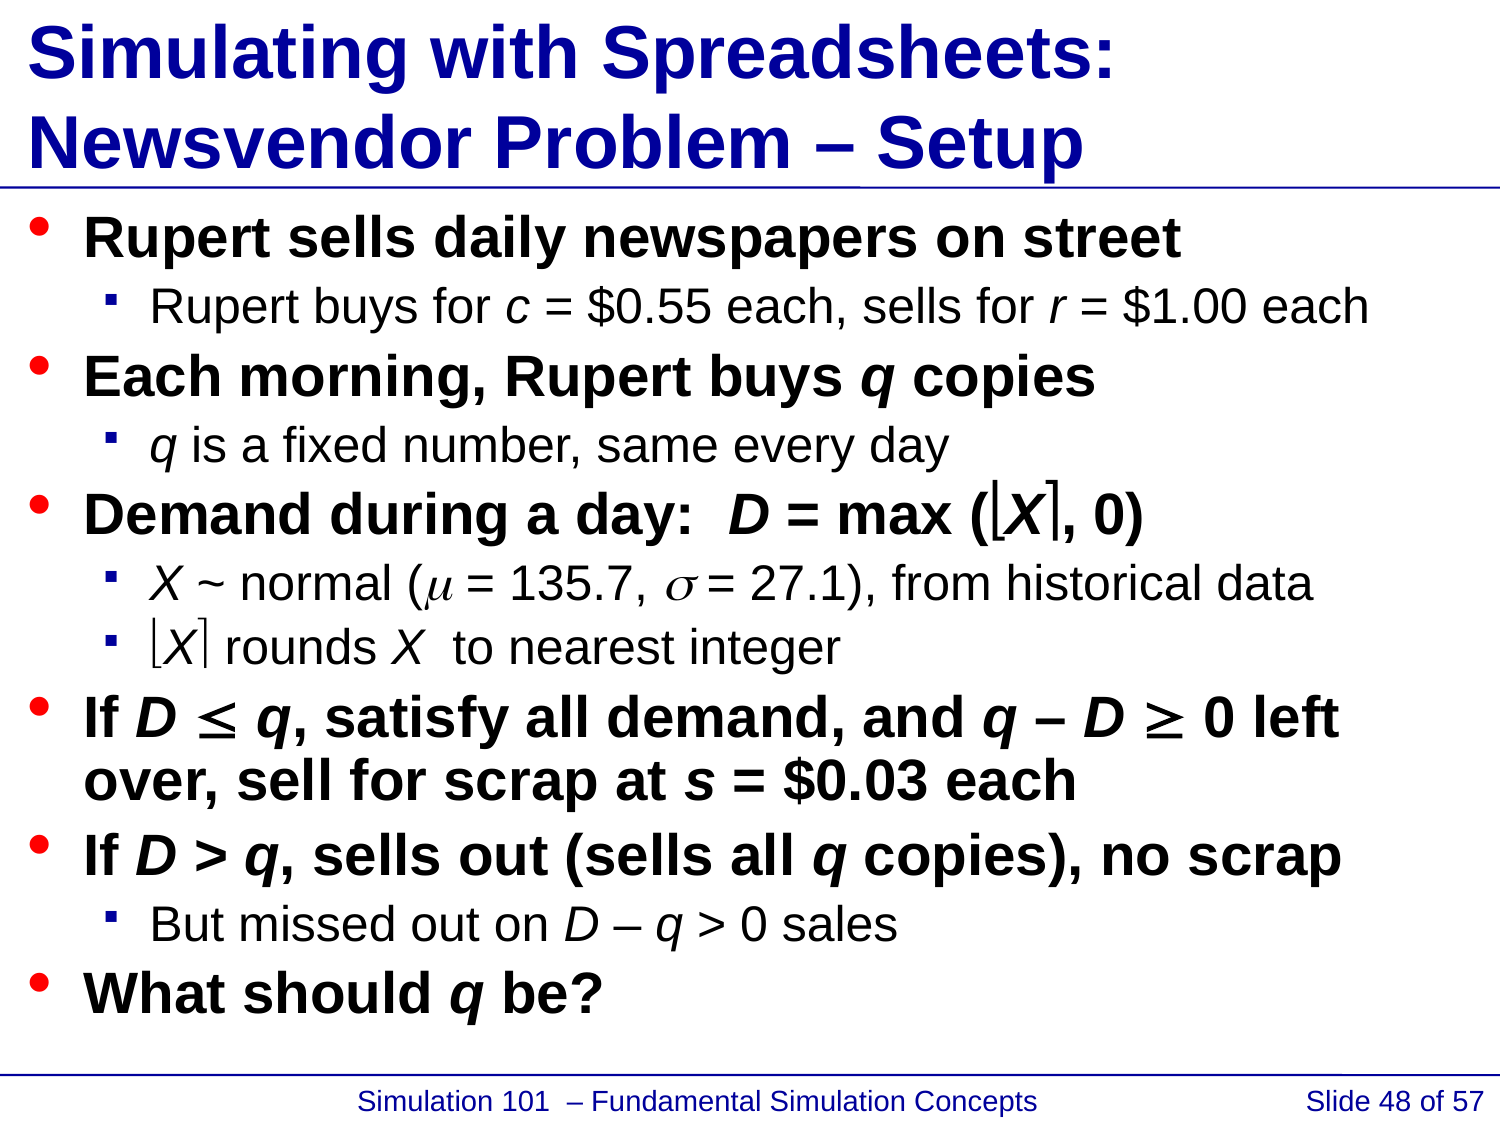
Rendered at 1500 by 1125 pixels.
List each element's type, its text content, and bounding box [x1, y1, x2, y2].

slide_number [37, 1074, 488, 1125]
list Rupert sells daily newspapers on street Rupert buys for c = $0.55 each, sells for r = $1.00 each Each morning, Rupert buys q copies q is a fixed number, same every day Demand during a day: D = max (X, 0) X ~ normal (m = 135.7, s = 27.1), from historical data X rounds X to nearest integer If D  q, satisfy all demand, and q – D  0 left over, sell for scrap at s = $0.03 each If D > q, sells out (sells all q copies), no scrap But missed out on D – q > 0 sales What should q be? [12, 200, 1488, 1063]
slide_number Slide 48 of 57 [1249, 1074, 1500, 1125]
footer Simulation 101 – Fundamental Simulation Concepts [488, 1074, 1088, 1125]
title Simulating with Spreadsheets: Newsvendor Problem – Setup [12, 12, 1488, 175]
